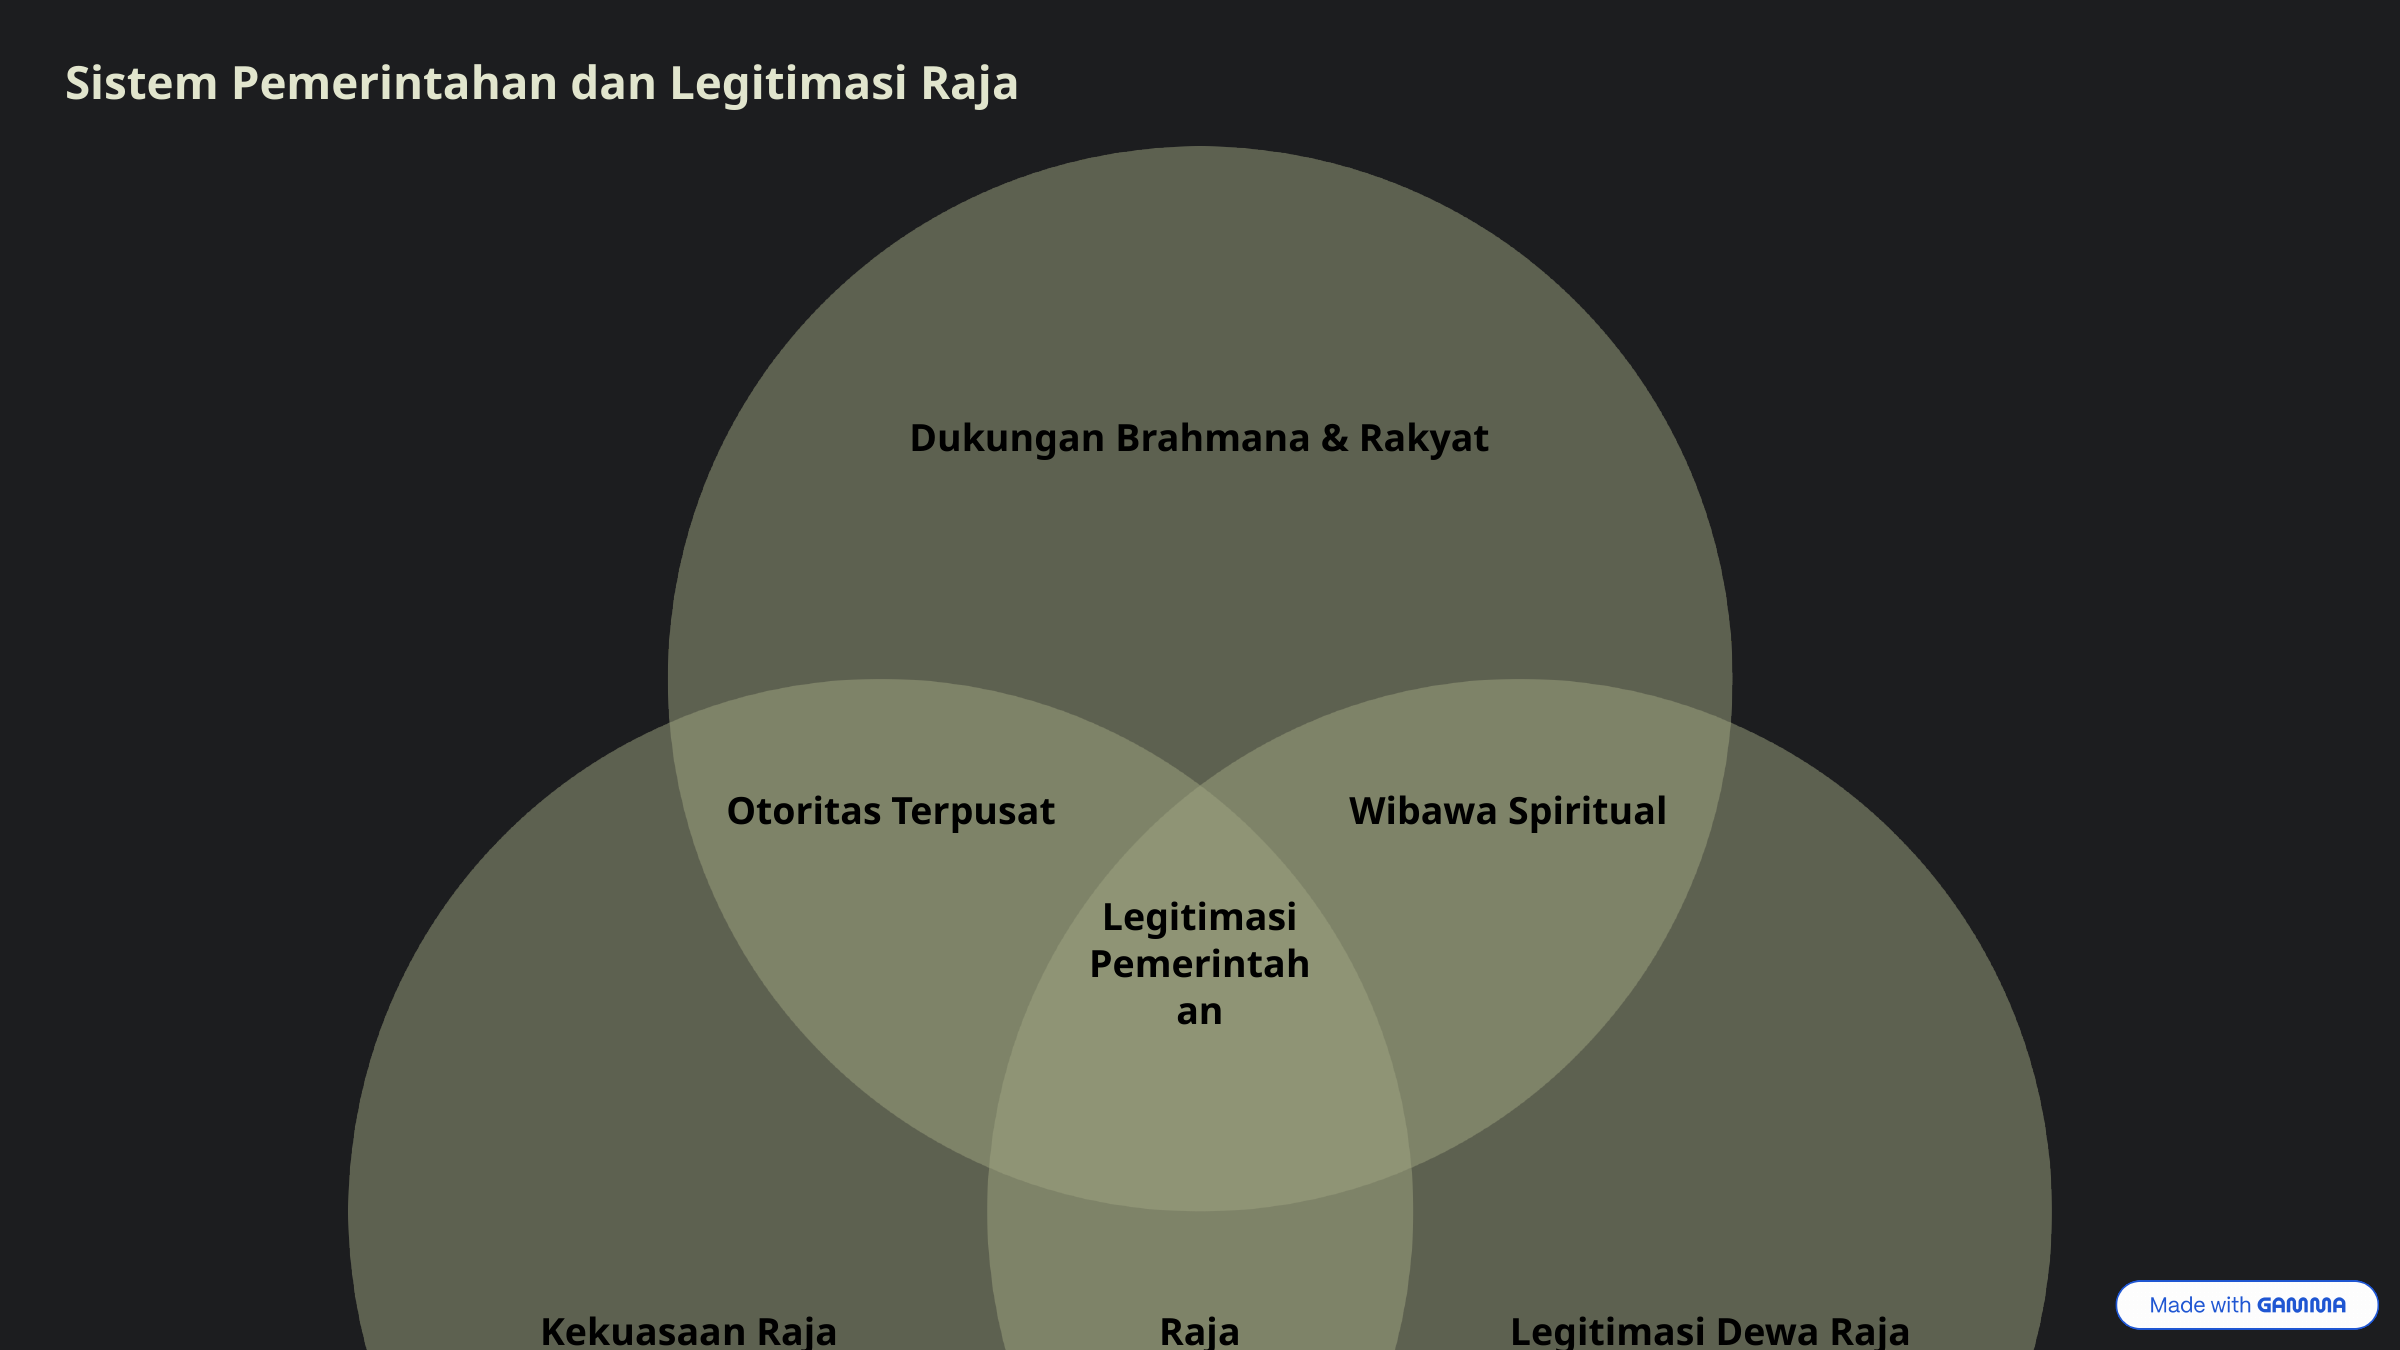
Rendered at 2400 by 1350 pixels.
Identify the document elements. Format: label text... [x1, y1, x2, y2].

text_box Sistem Pemerintahan dan Legitimasi Raja [65, 51, 952, 110]
picture [348, 146, 2052, 1350]
picture [2106, 1271, 2389, 1339]
